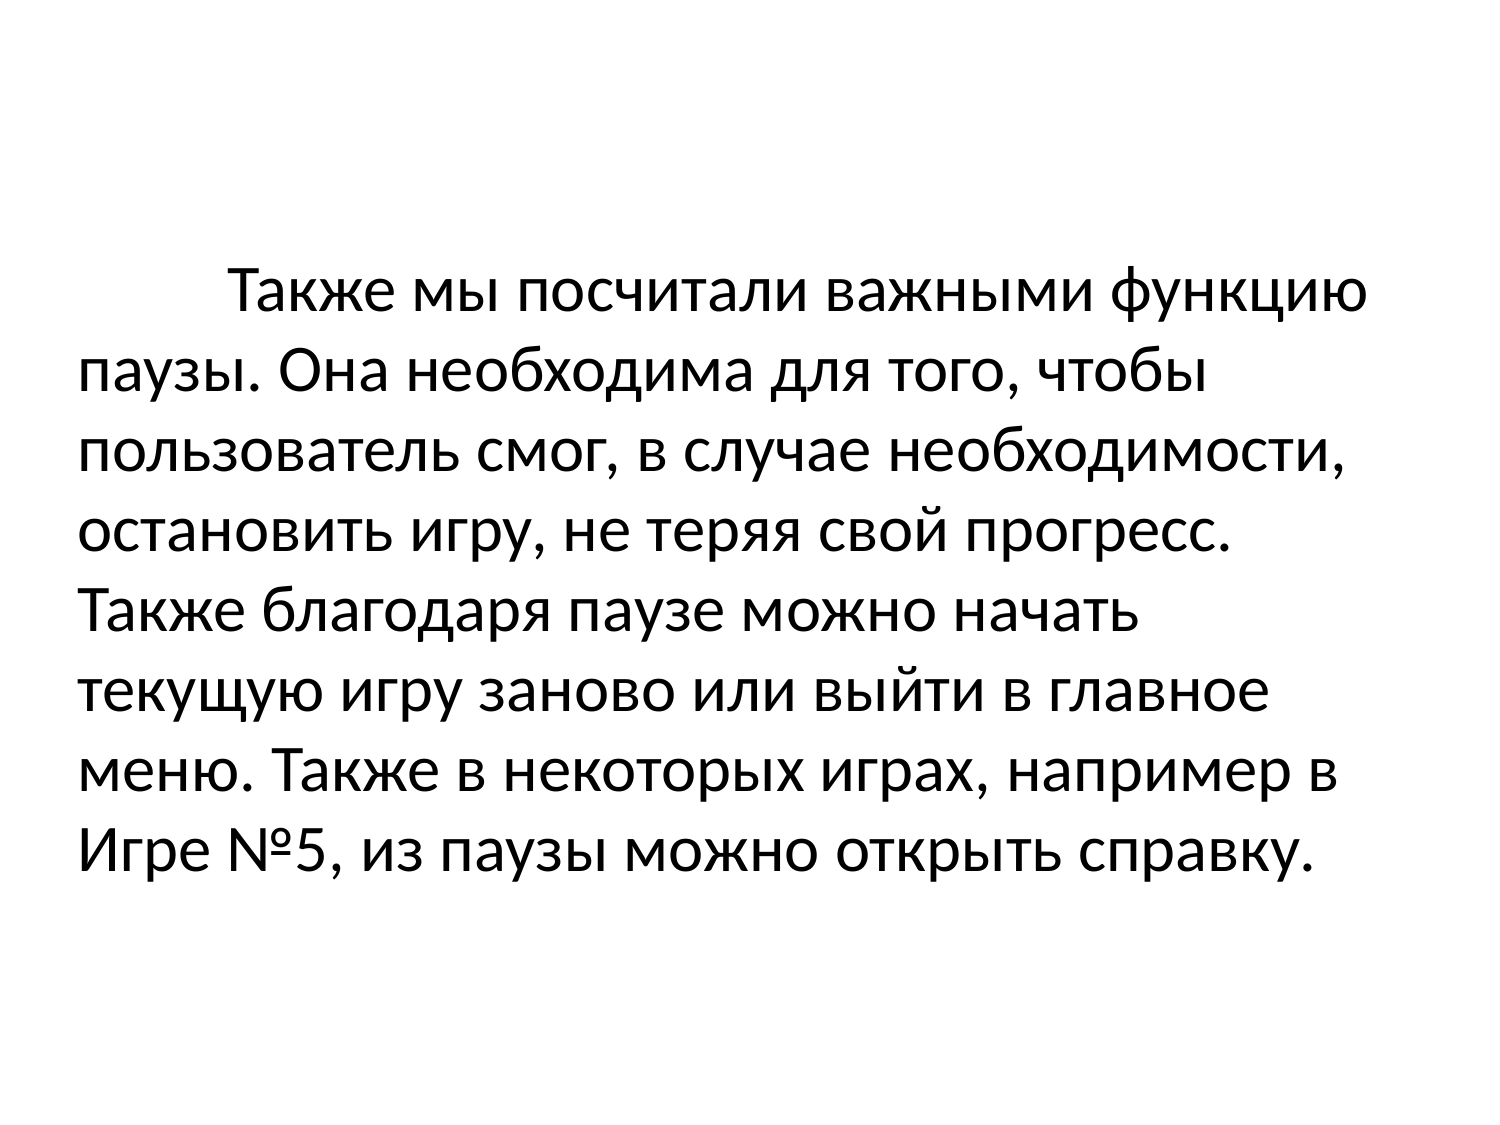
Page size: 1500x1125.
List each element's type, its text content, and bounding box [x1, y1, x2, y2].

list Также мы посчитали важными функцию паузы. Она необходима для того, чтобы пользователь смог, в случае необходимости, остановить игру, не теряя свой прогресс. Также благодаря паузе можно начать текущую игру заново или выйти в главное меню. Также в некоторых играх, например в Игре №5, из паузы можно открыть справку. [62, 237, 1413, 980]
